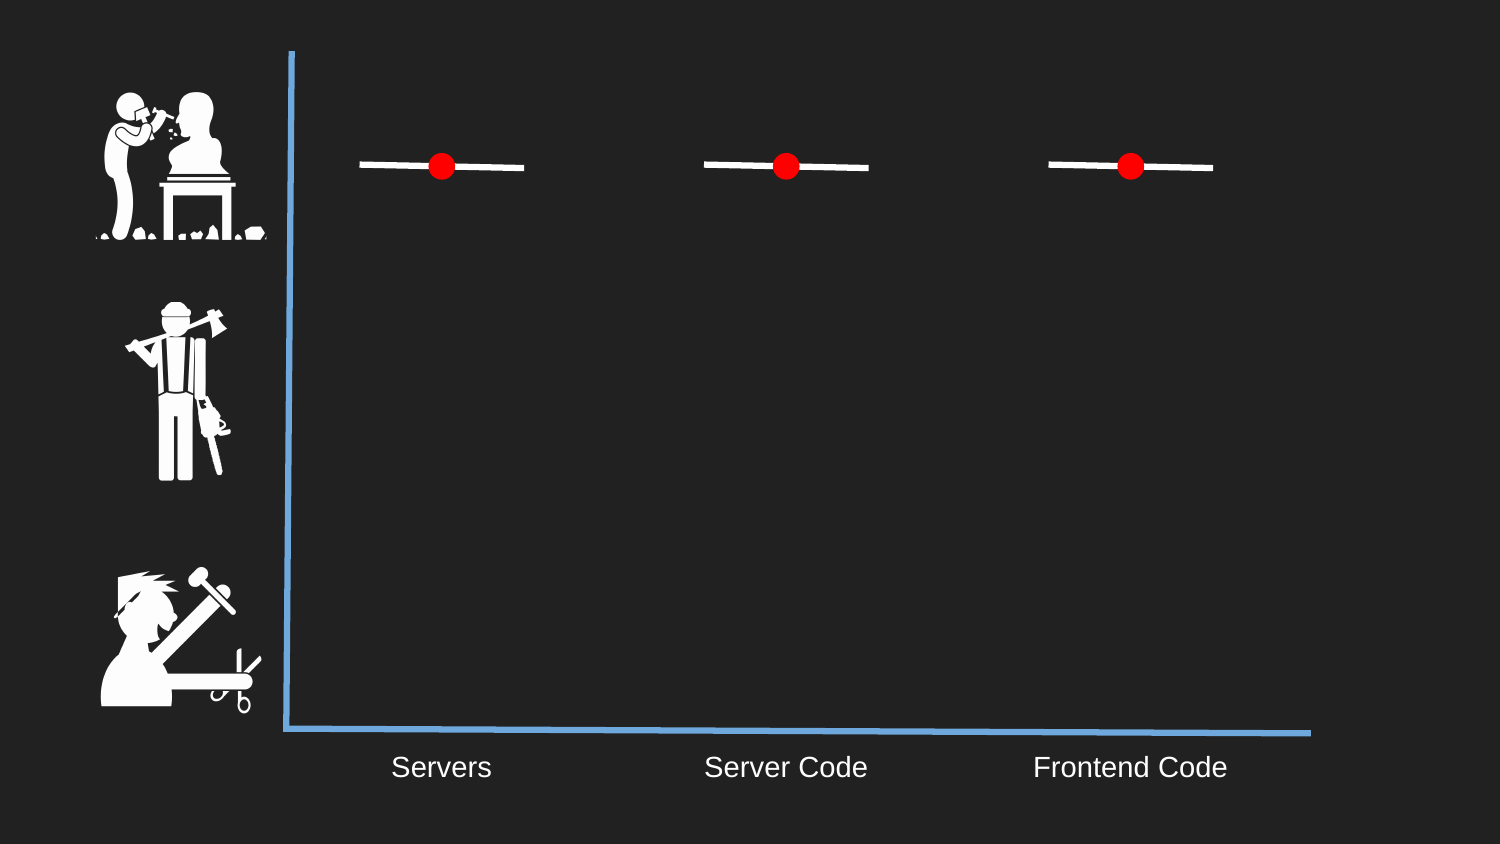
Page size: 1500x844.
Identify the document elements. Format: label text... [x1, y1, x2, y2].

picture [95, 72, 267, 261]
picture [95, 541, 267, 730]
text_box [359, 152, 525, 180]
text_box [703, 152, 869, 180]
text_box Servers [321, 742, 562, 795]
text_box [1048, 152, 1214, 180]
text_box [286, 50, 1312, 734]
text_box Frontend Code [1010, 742, 1251, 795]
picture [99, 302, 263, 482]
text_box Server Code [666, 742, 907, 795]
